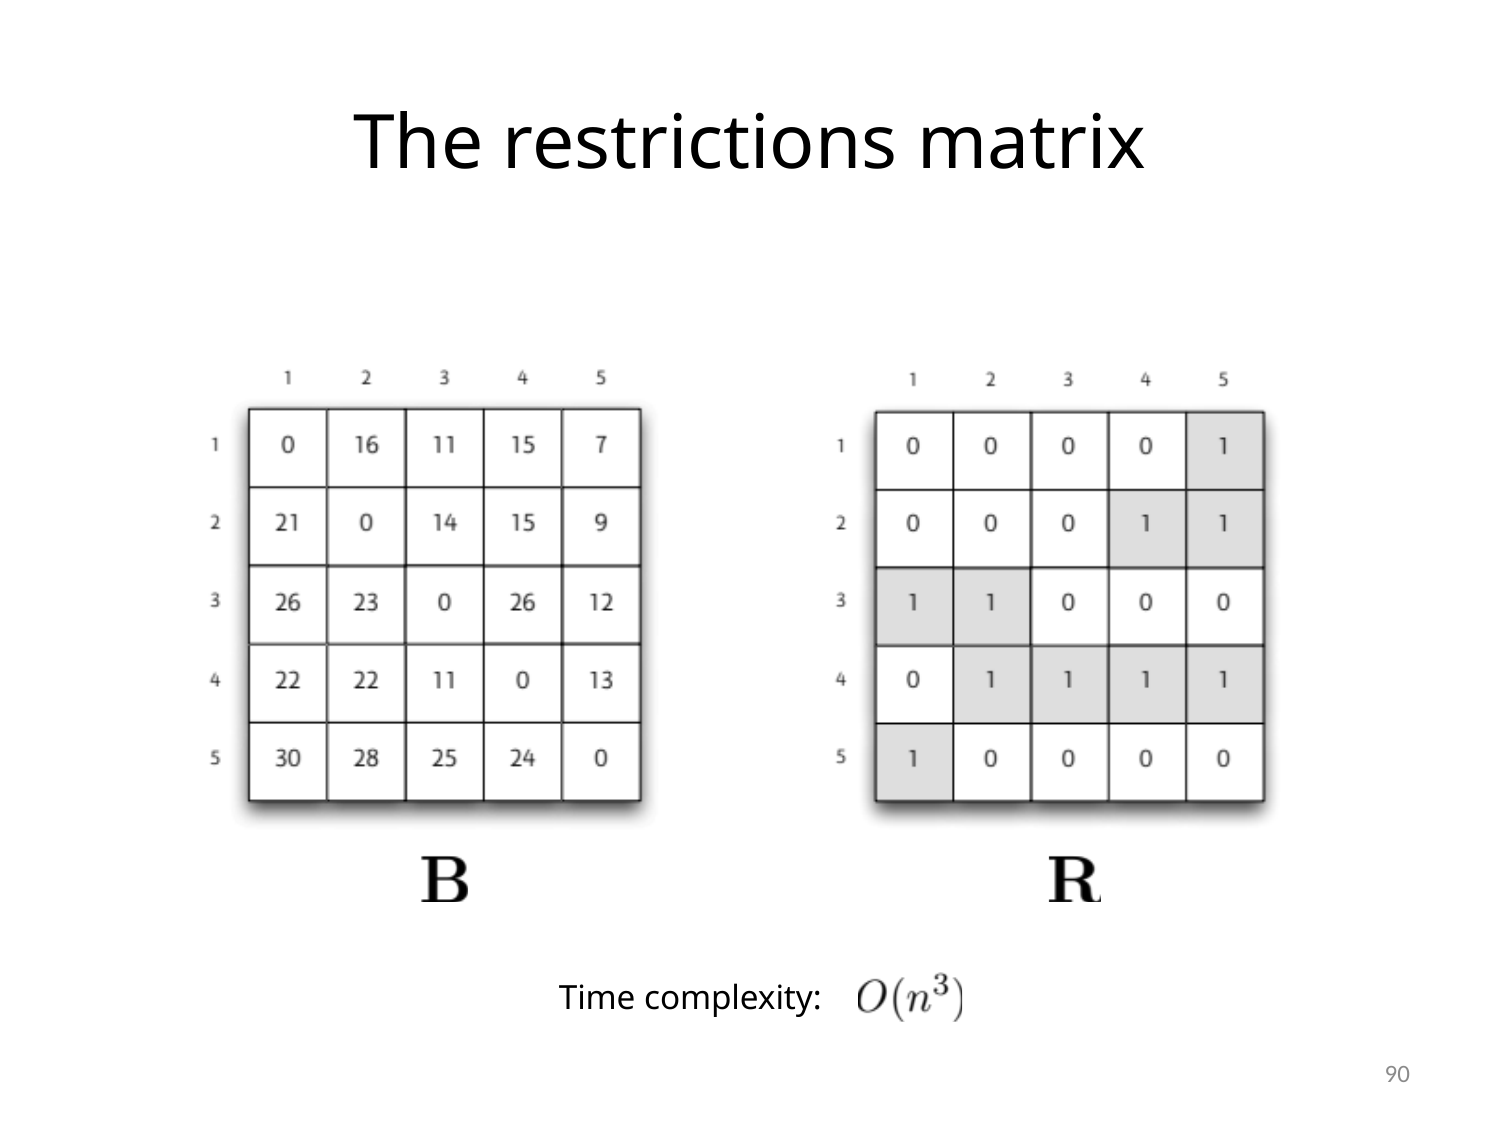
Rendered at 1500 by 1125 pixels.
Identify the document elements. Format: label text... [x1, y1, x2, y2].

picture [182, 355, 667, 835]
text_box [539, 968, 963, 1025]
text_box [808, 356, 1289, 902]
slide_number 90 [1074, 1042, 1425, 1103]
picture [420, 855, 469, 902]
title The restrictions matrix [75, 45, 1425, 233]
